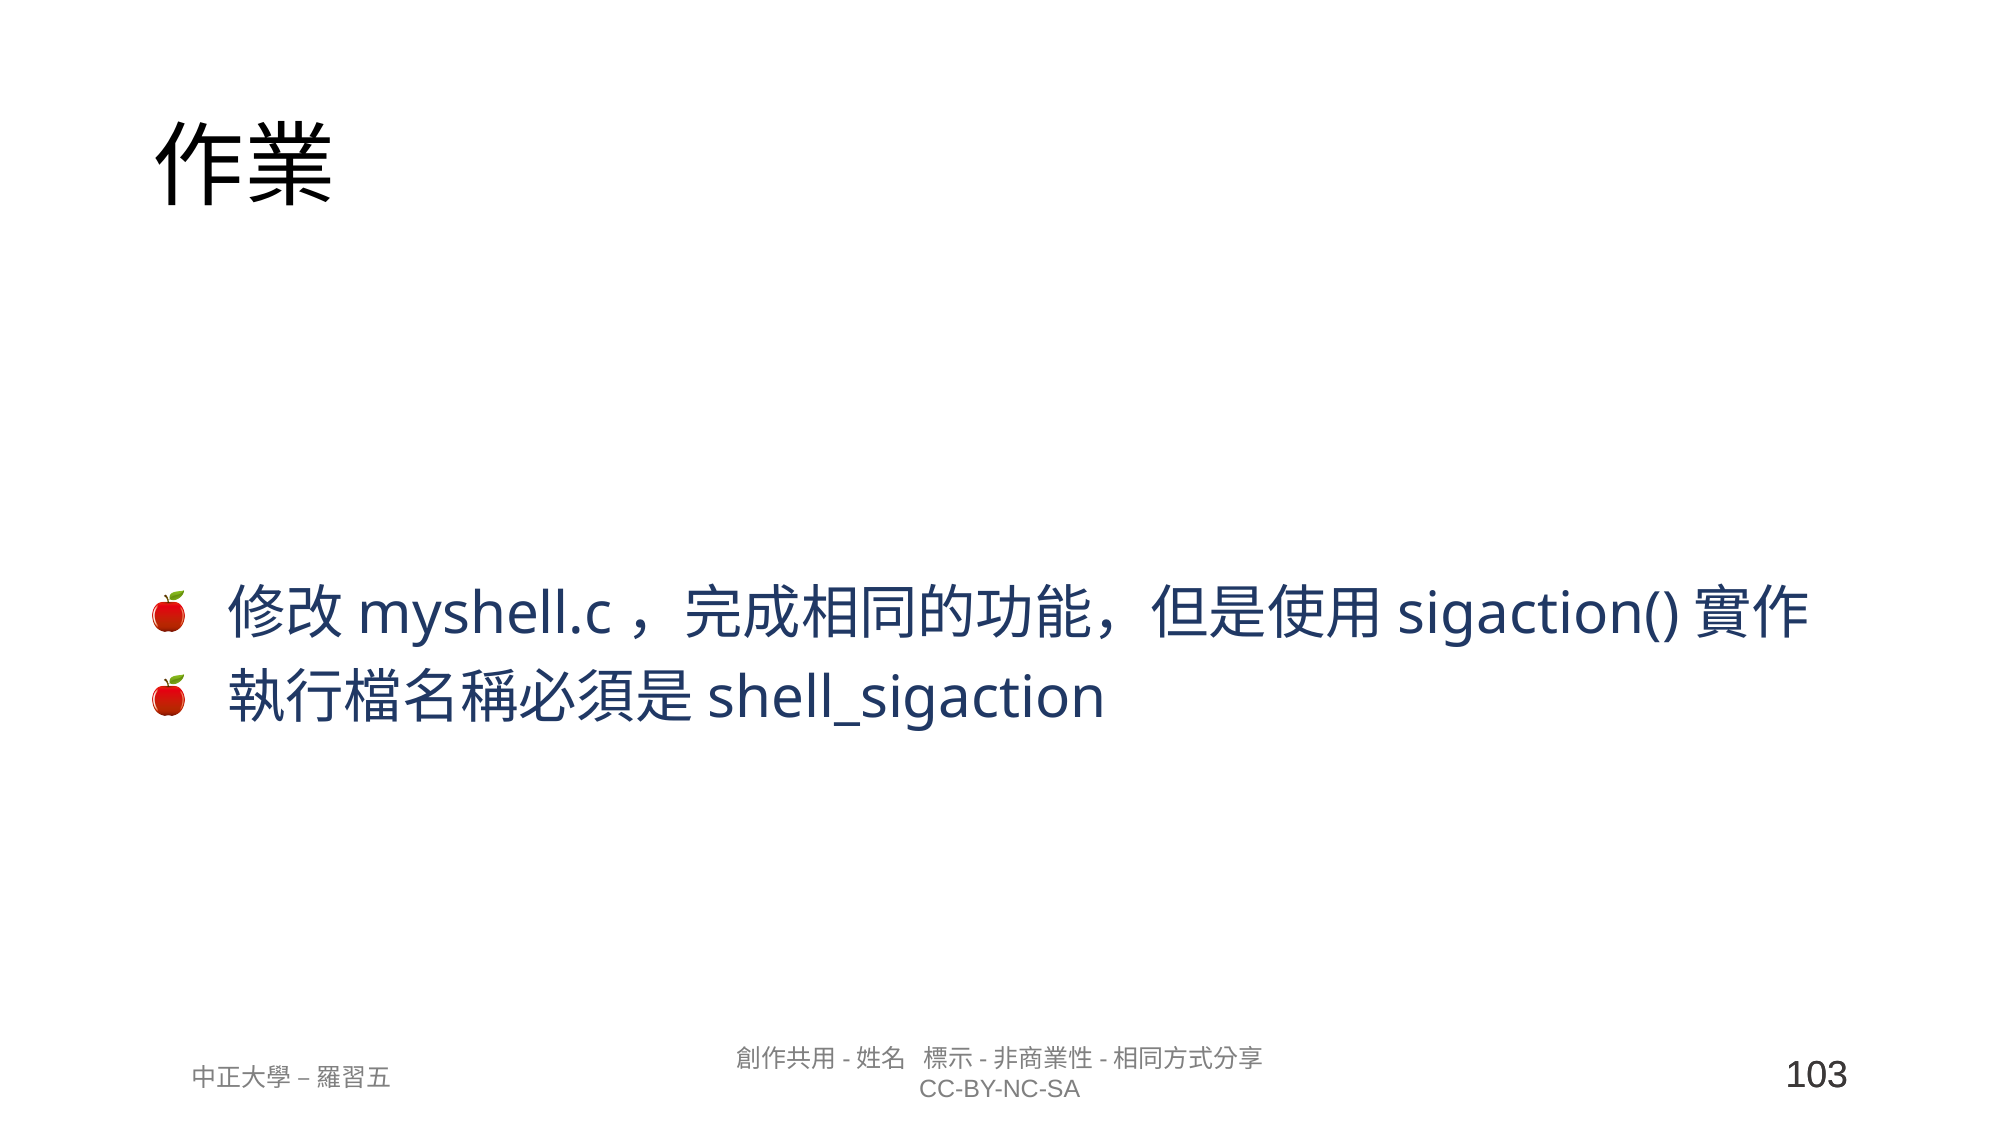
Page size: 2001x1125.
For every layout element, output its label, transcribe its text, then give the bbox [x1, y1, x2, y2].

picture [152, 590, 194, 632]
list 修改myshell.c，完成相同的功能，但是使用sigaction()實作 執行檔名稱必須是shell_sigaction [137, 299, 1863, 1014]
title 作業 [137, 59, 1863, 278]
picture [152, 674, 194, 716]
